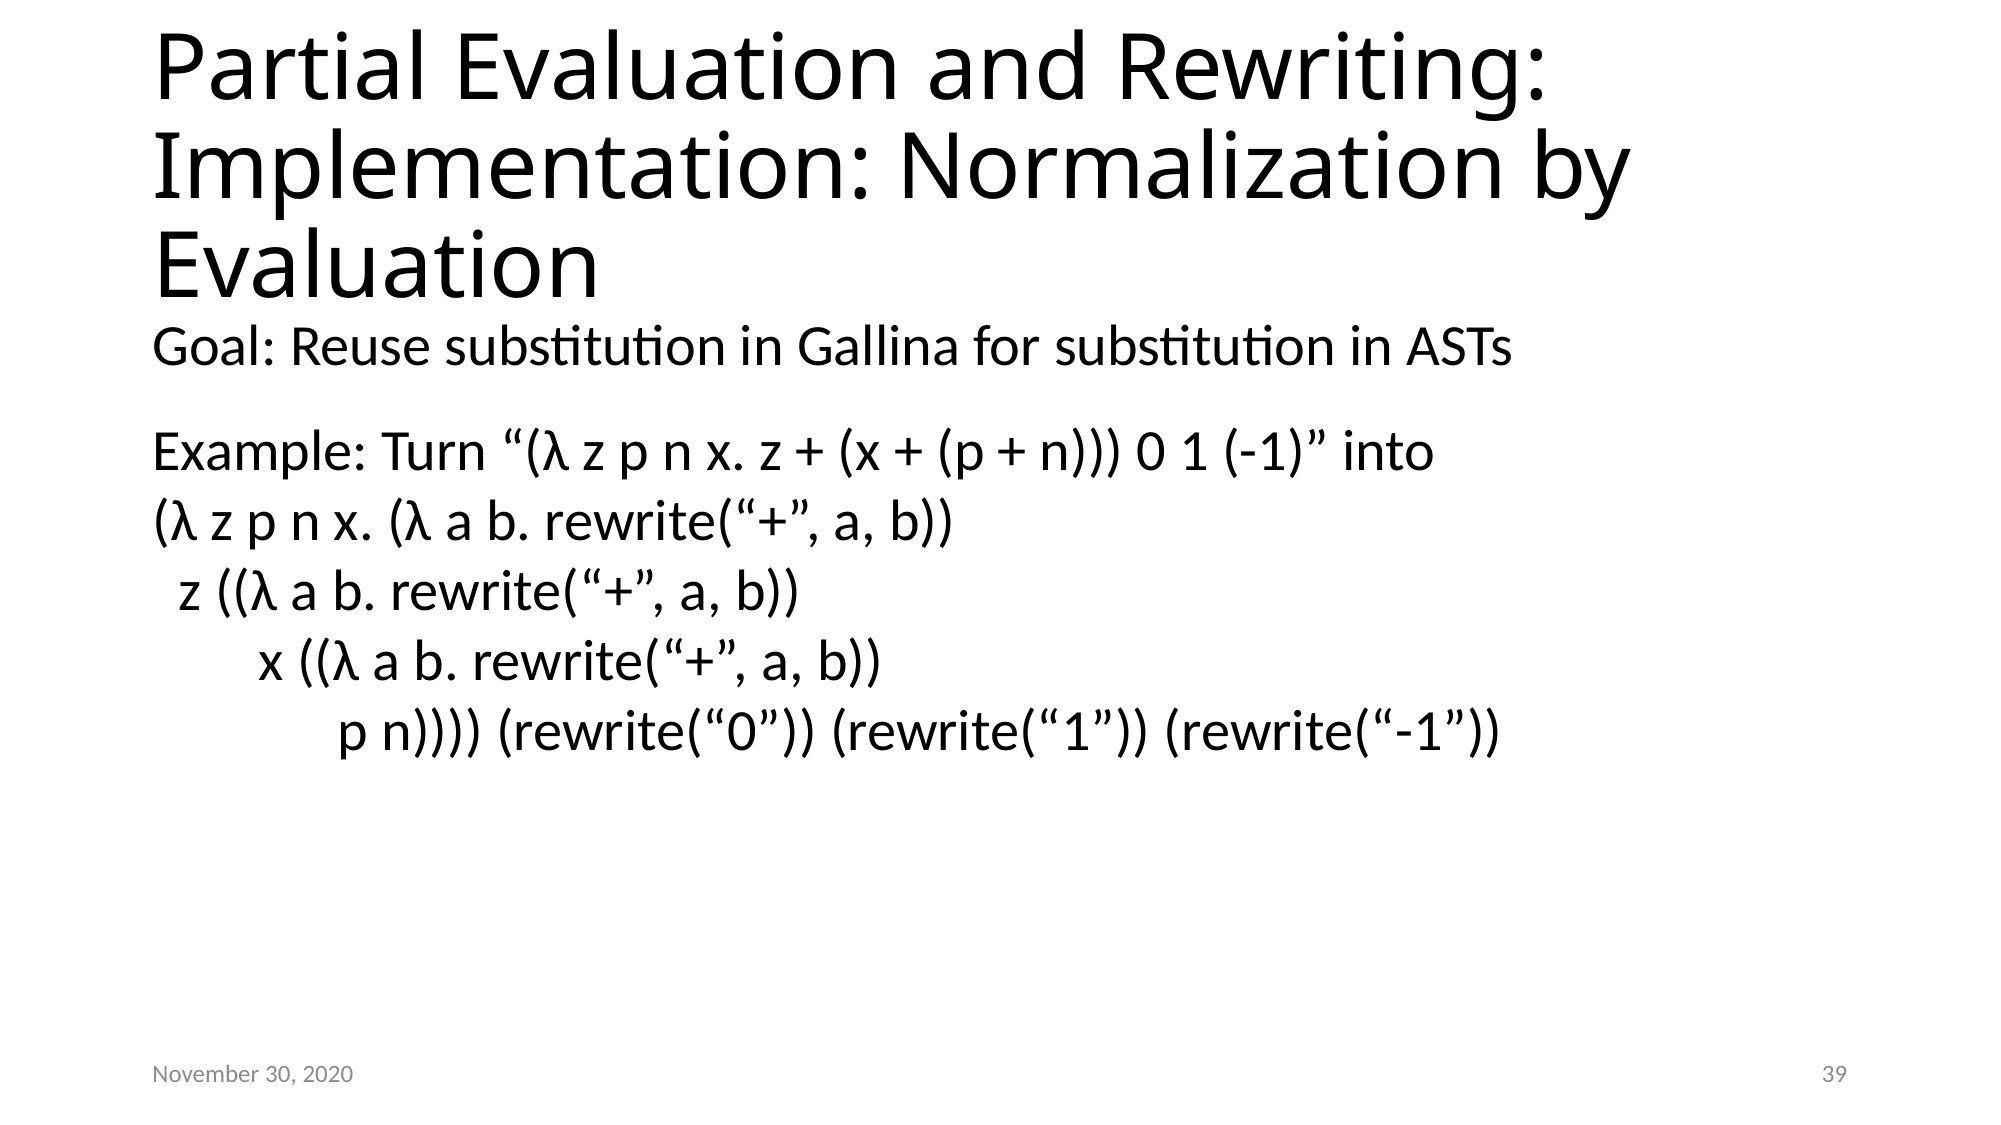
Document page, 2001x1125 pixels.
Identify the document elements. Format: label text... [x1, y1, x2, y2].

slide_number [137, 1042, 588, 1103]
title Partial Evaluation and Rewriting: Implementation: Normalization by Evaluation [137, 59, 1863, 278]
list Goal: Reuse substitution in Gallina for substitution in ASTs Example: Turn “(λ z p n x. z + (x + (p + n))) 0 1 (-1)” into (λ z p n x. (λ a b. rewrite(“+”, a, b)) z ((λ a b. rewrite(“+”, a, b)) x ((λ a b. rewrite(“+”, a, b)) p n)))) (rewrite(“0”)) (rewrite(“1”)) (rewrite(“-1”)) [137, 299, 1863, 1014]
slide_number 39 [1412, 1042, 1863, 1103]
